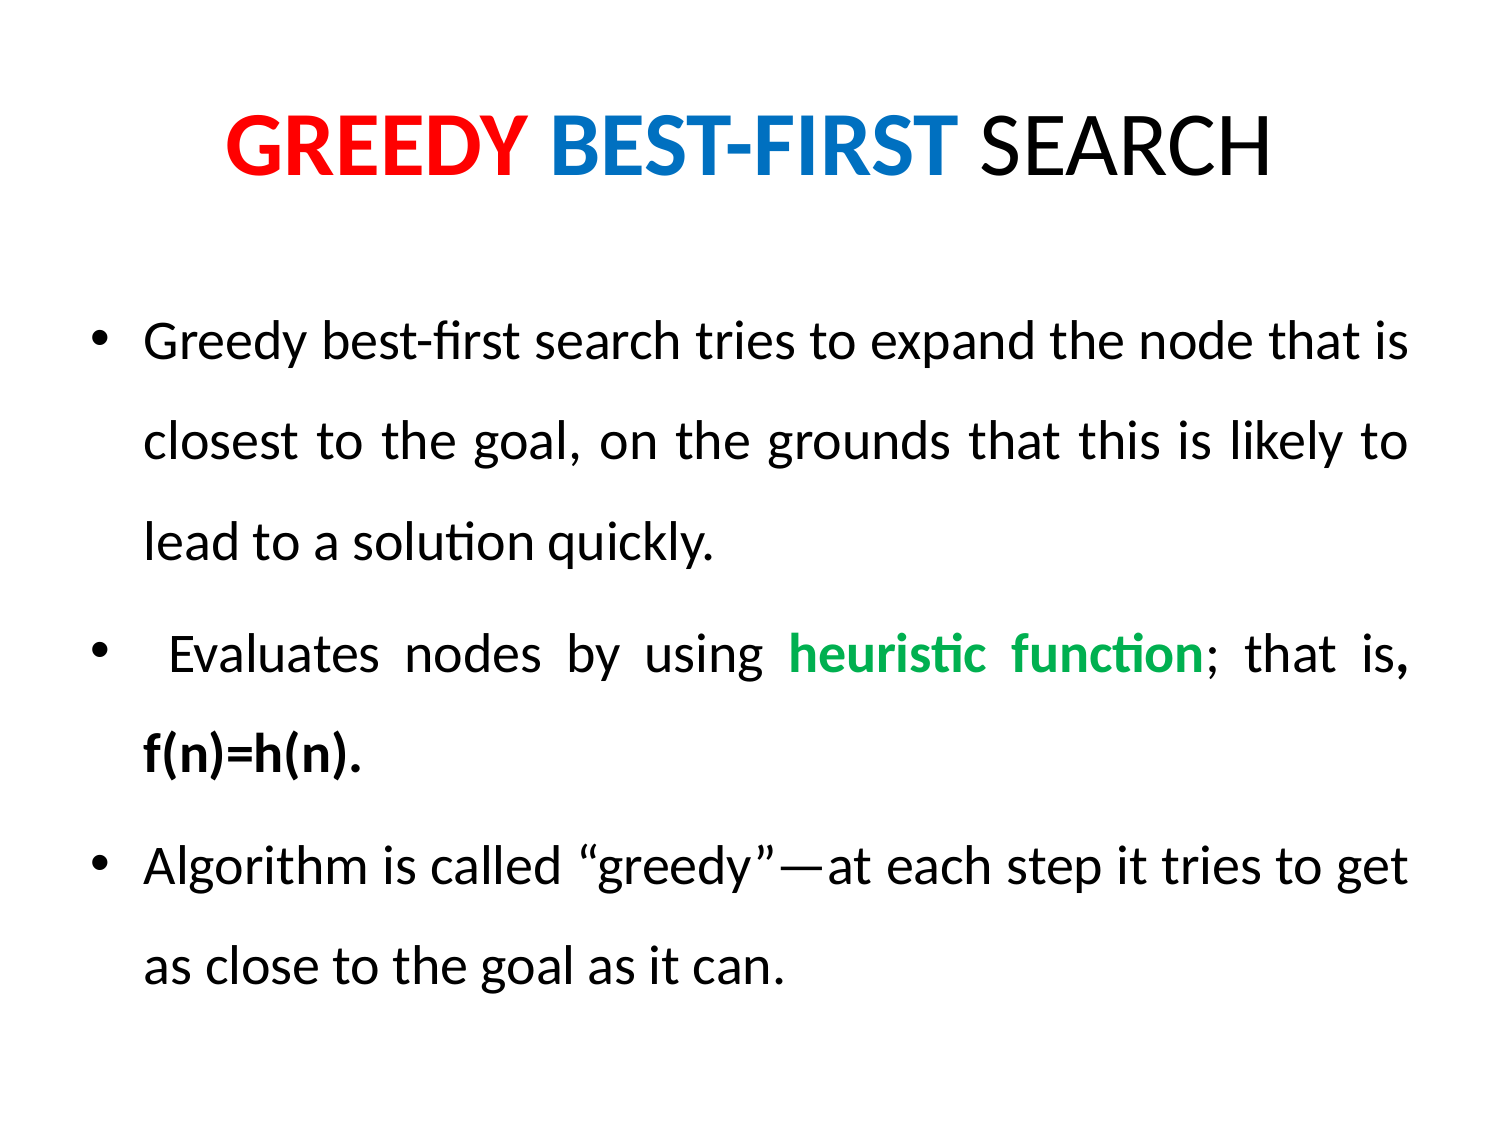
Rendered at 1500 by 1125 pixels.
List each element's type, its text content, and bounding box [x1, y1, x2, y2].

title GREEDY BEST-FIRST SEARCH [75, 45, 1425, 233]
list Greedy best-ﬁrst search tries to expand the node that is closest to the goal, on the grounds that this is likely to lead to a solution quickly. Evaluates nodes by using heuristic function; that is, f(n)=h(n). Algorithm is called “greedy”—at each step it tries to get as close to the goal as it can. [75, 262, 1425, 1005]
